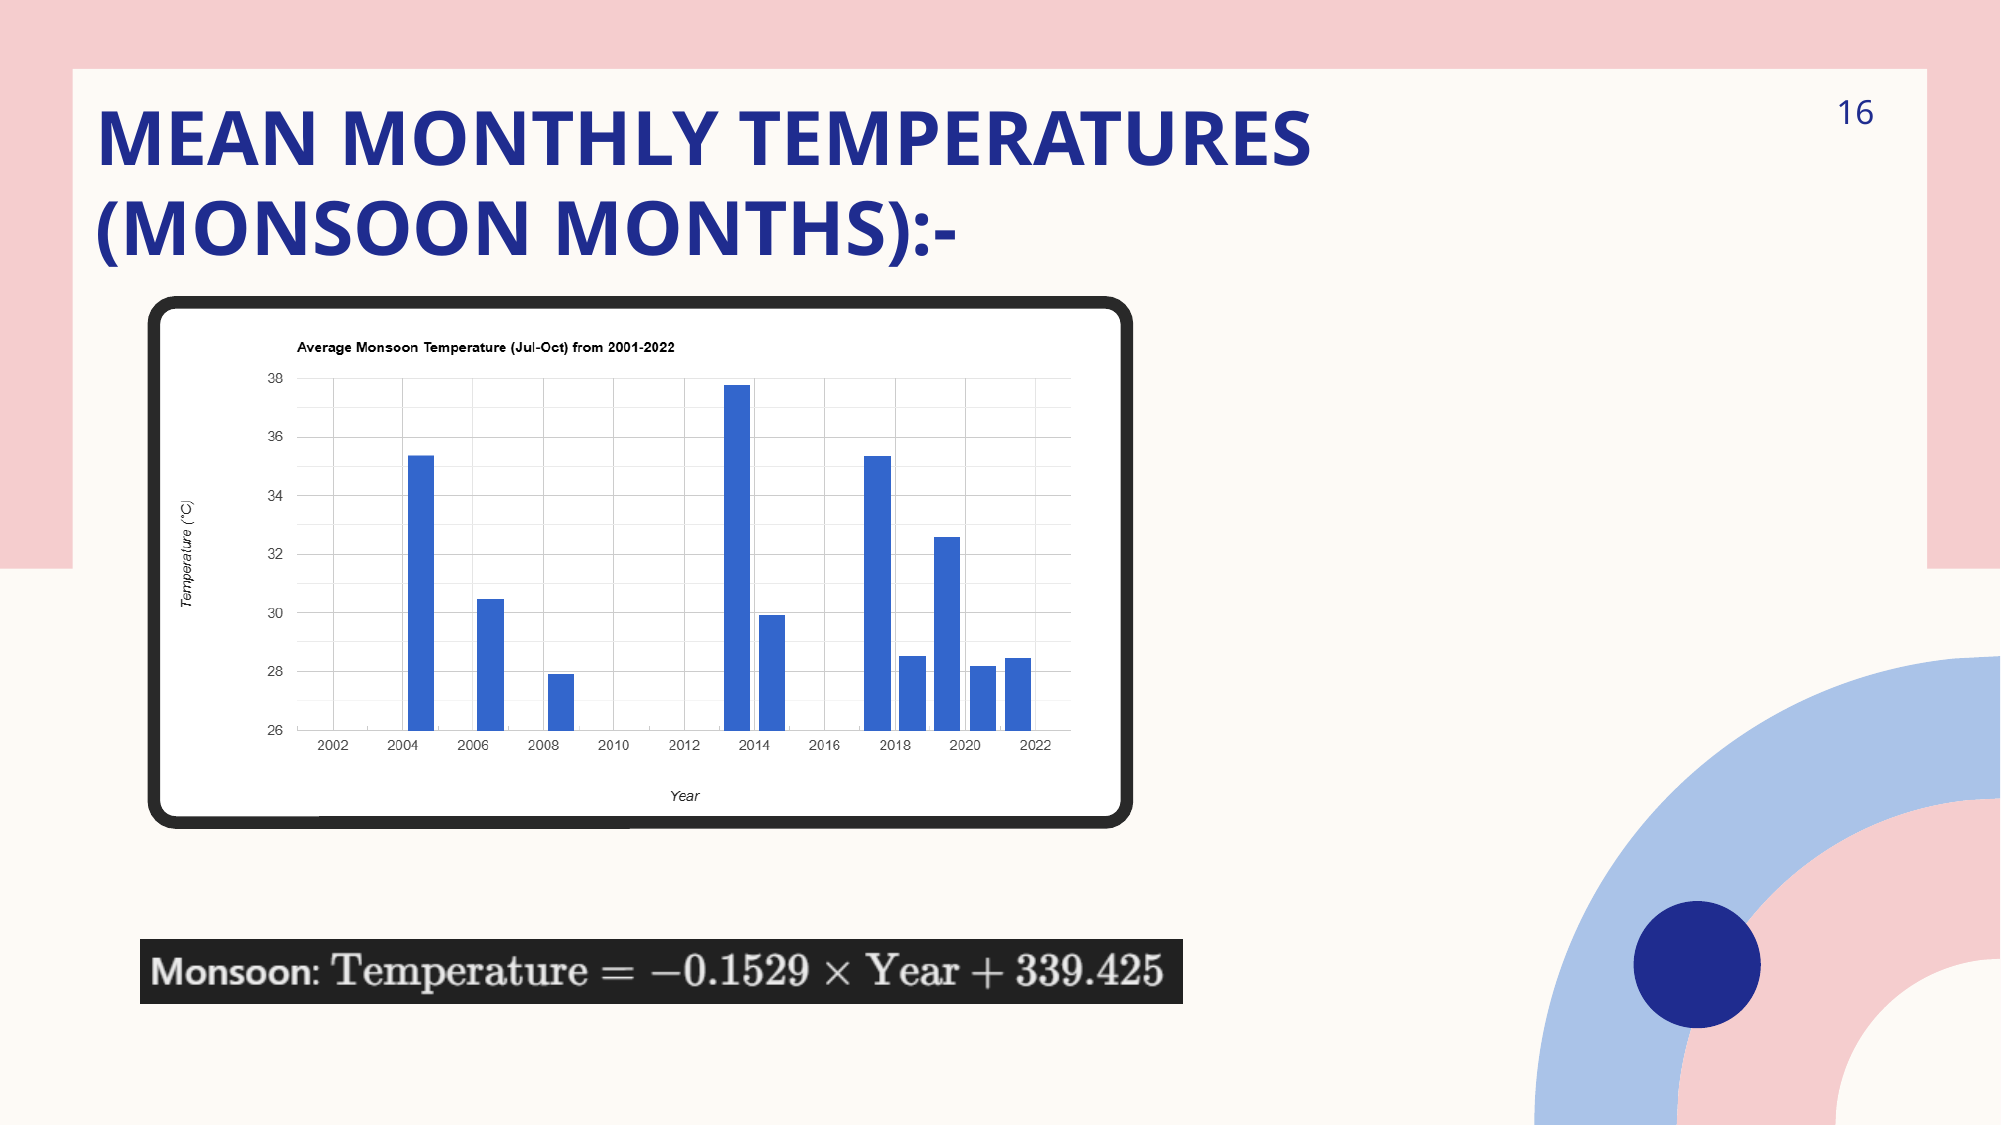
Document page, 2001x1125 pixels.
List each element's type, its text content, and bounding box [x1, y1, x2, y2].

title MEAN MONTHLY TEMPERATURES (MONSOON MONTHS):- [80, 95, 1700, 271]
slide_number 16 [1699, 75, 1875, 153]
picture [140, 939, 1183, 1004]
picture [153, 302, 1127, 823]
